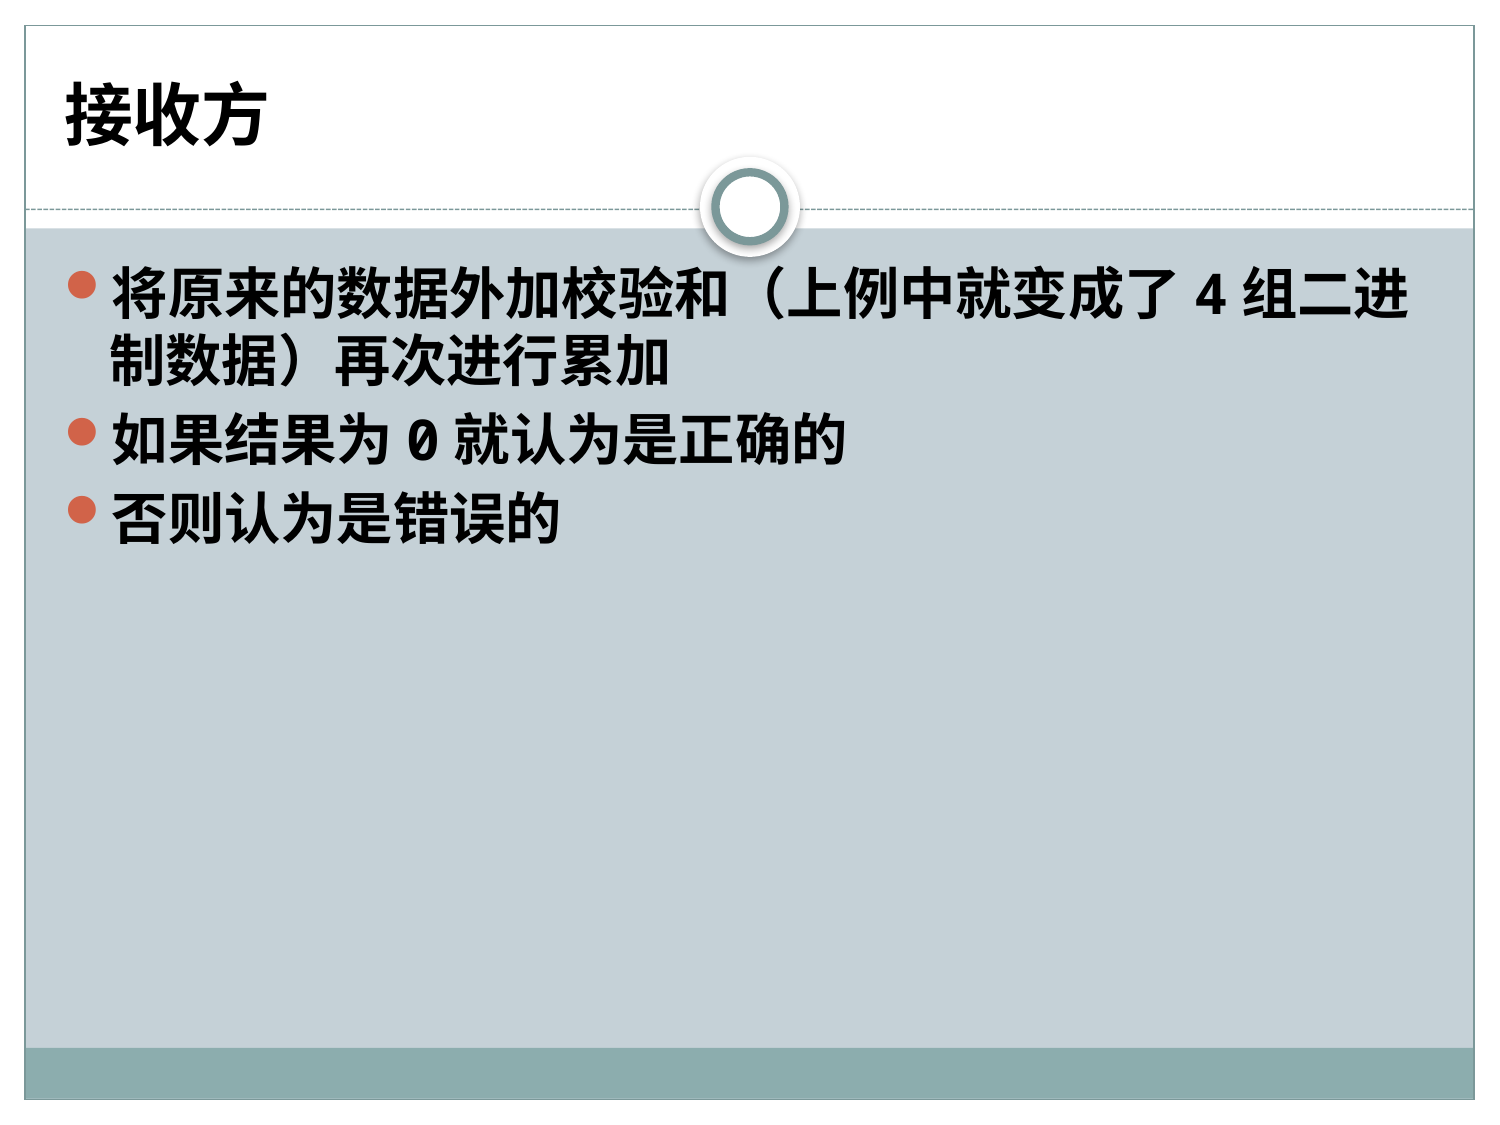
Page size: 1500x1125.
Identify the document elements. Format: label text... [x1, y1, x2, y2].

list 将原来的数据外加校验和（上例中就变成了4组二进制数据）再次进行累加 如果结果为0就认为是正确的 否则认为是错误的 [49, 250, 1445, 1001]
title 接收方 [49, 37, 1450, 162]
